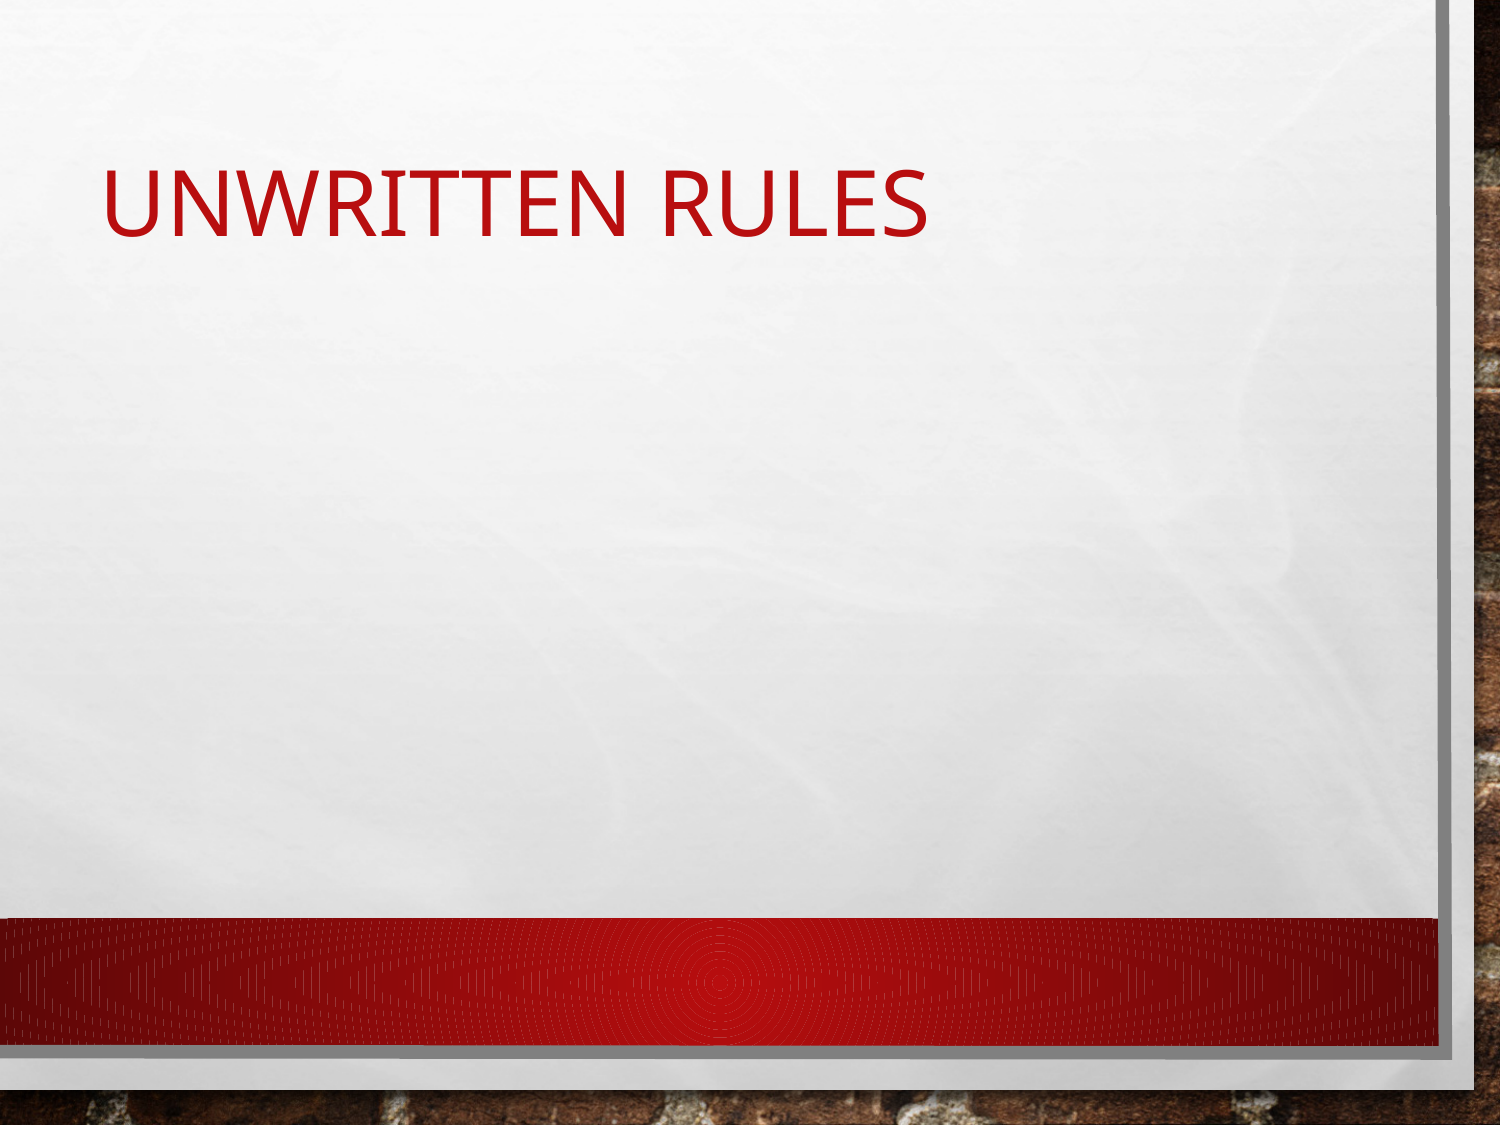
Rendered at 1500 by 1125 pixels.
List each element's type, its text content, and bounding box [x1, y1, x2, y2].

picture [0, 0, 1500, 1125]
title Unwritten rules [84, 112, 1364, 302]
